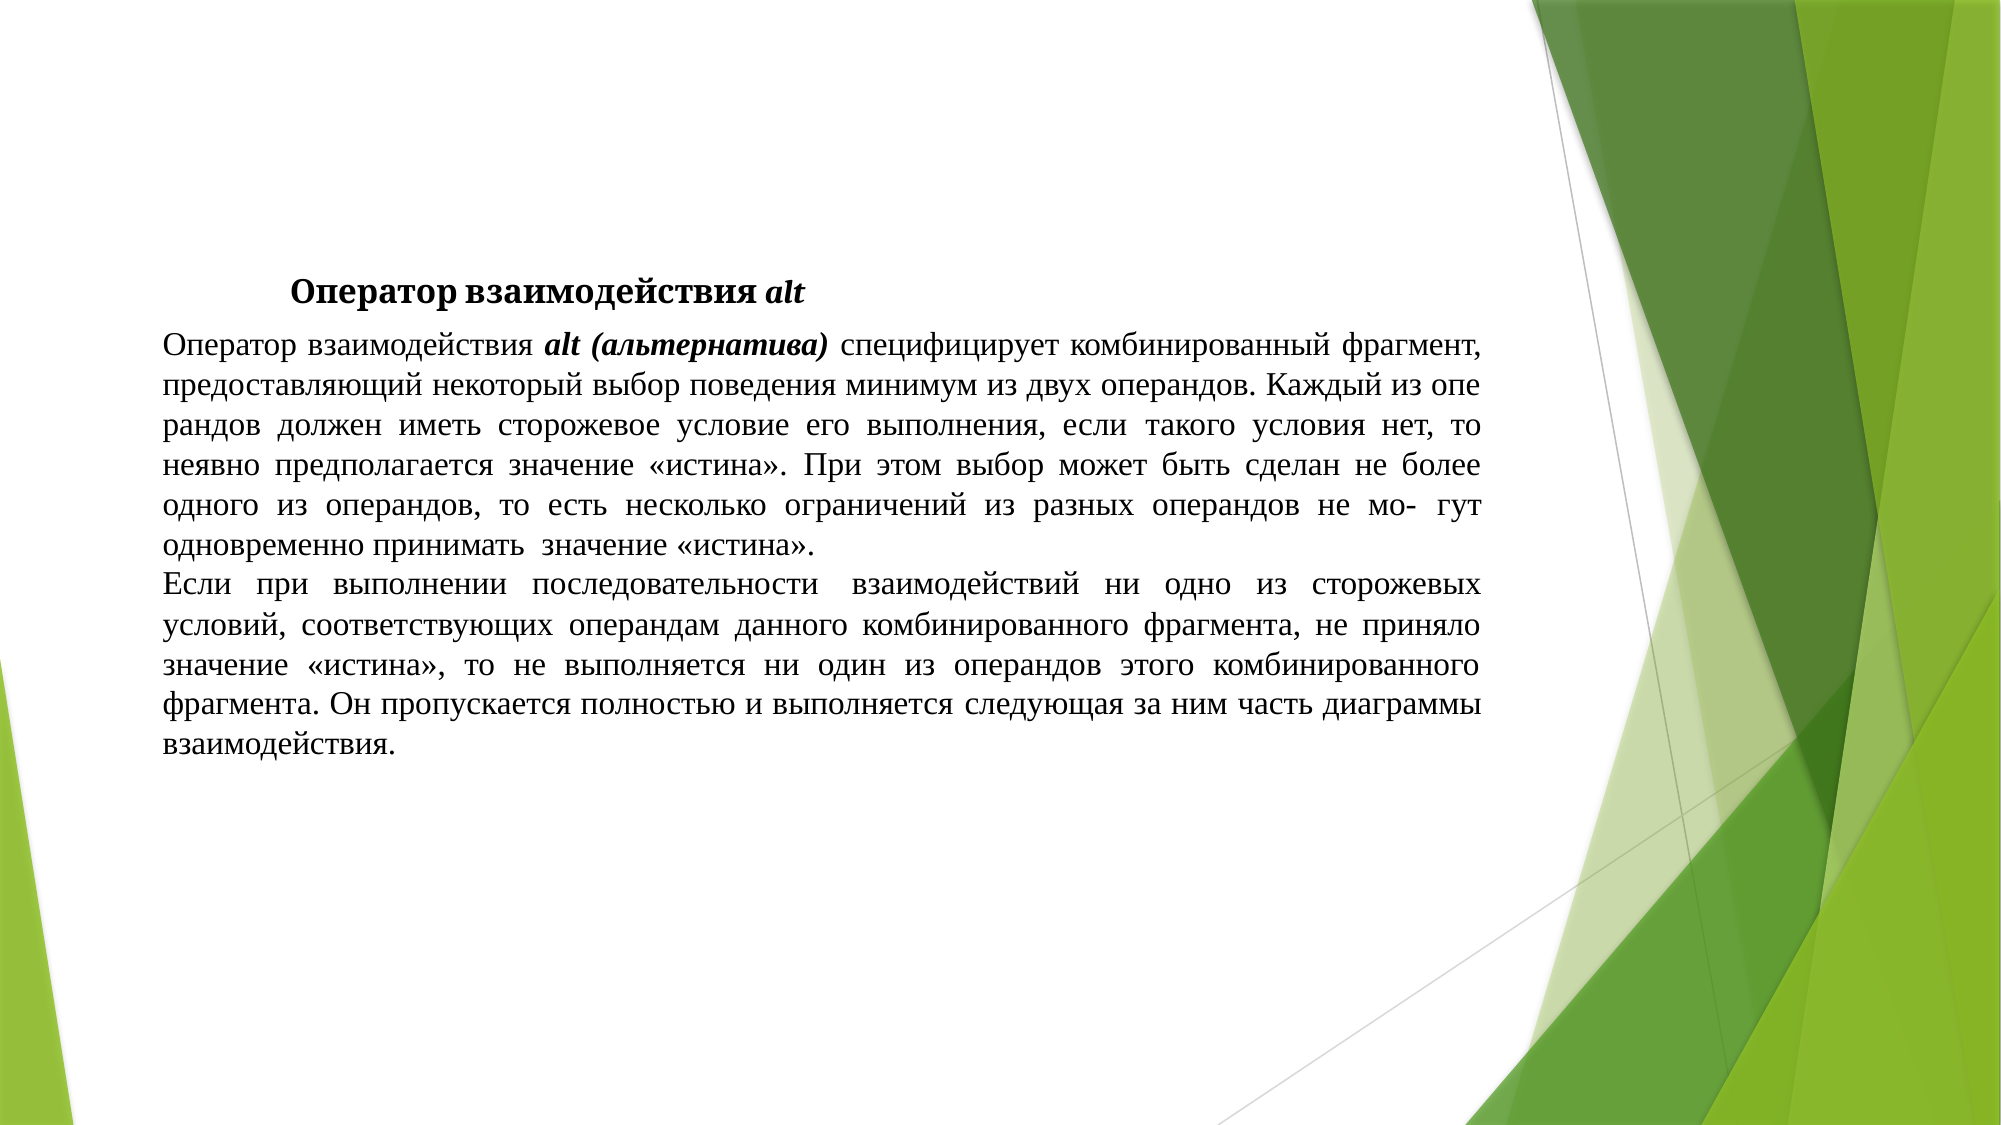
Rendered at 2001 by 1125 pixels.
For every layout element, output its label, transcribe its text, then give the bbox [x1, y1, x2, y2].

text_box Оператор взаимодействия alt Оператор взаимодействия alt (альтернатива) специфицирует комбинированный фрагмент, предоставляющий некоторый выбор поведения минимум из двух операндов. Каждый из опе рандов должен иметь сторожевое условие его выполнения, если такого условия нет, то неявно предполагается значение «истина». При этом выбор может быть сделан не более одного из операндов, то есть несколько ограничений из разных операндов не мо- гут одновременно принимать значение «истина». Если при выполнении последовательности взаимодействий ни одно из сторожевых условий, соответствующих операндам данного комбинированного фрагмента, не приняло значение «истина», то не выполняется ни один из операндов этого комбинированного фрагмента. Он пропускается полностью и выполняется следующая за ним часть диаграммы взаимодействия. [125, 262, 1513, 769]
